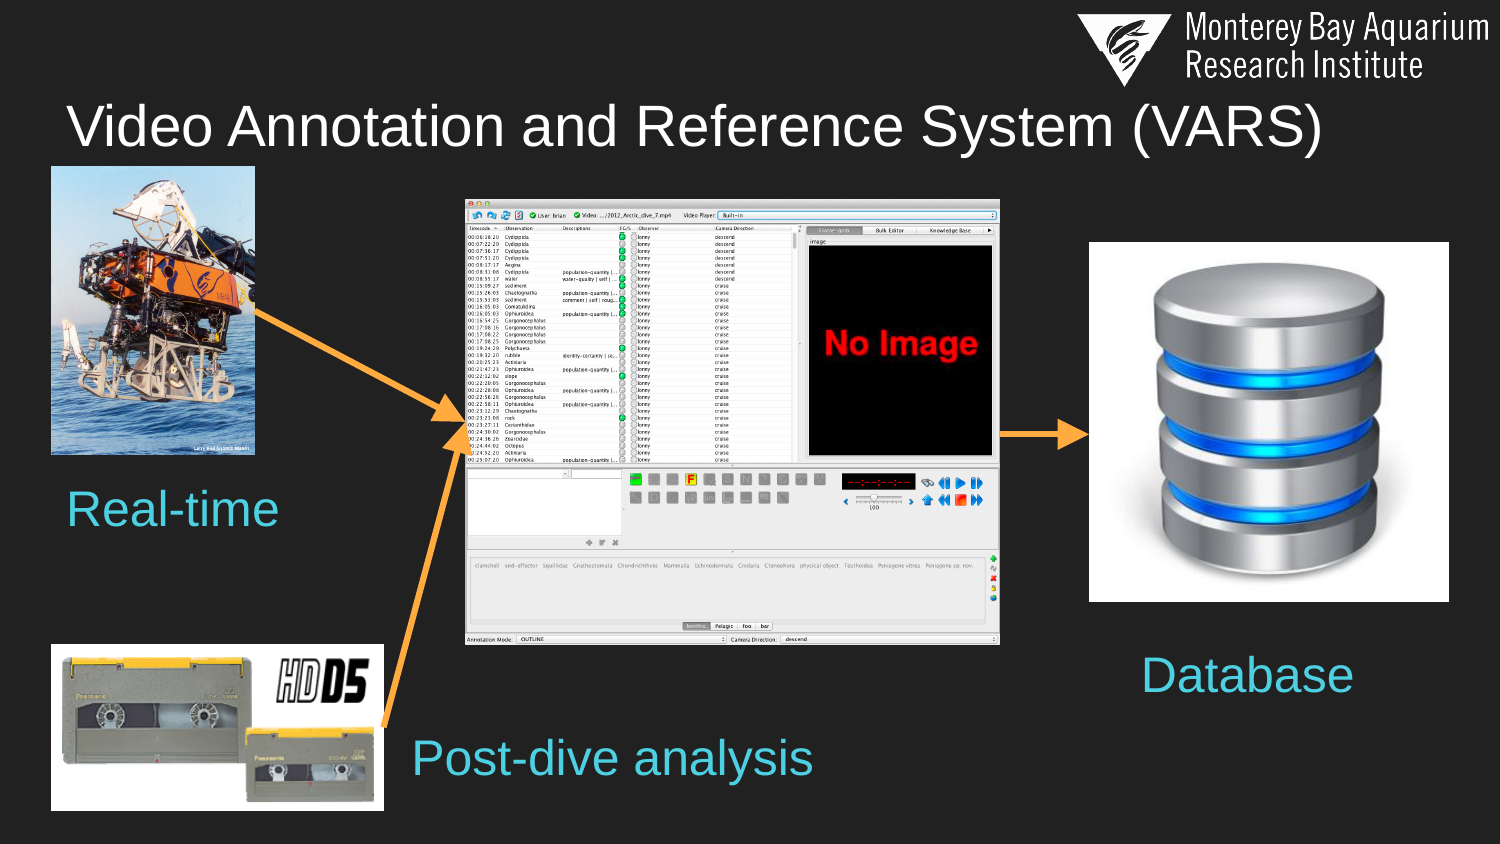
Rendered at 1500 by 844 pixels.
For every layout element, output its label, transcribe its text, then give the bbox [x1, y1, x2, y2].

picture [50, 166, 255, 455]
picture [50, 643, 384, 811]
text_box Post-dive analysis [396, 710, 1251, 811]
picture [1077, 12, 1488, 87]
picture [465, 199, 1000, 645]
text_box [383, 429, 466, 728]
picture [1088, 242, 1450, 602]
text_box Database [1125, 627, 1413, 728]
text_box Real-time [51, 461, 378, 561]
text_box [254, 310, 466, 423]
title Video Annotation and Reference System (VARS) [51, 72, 1449, 167]
